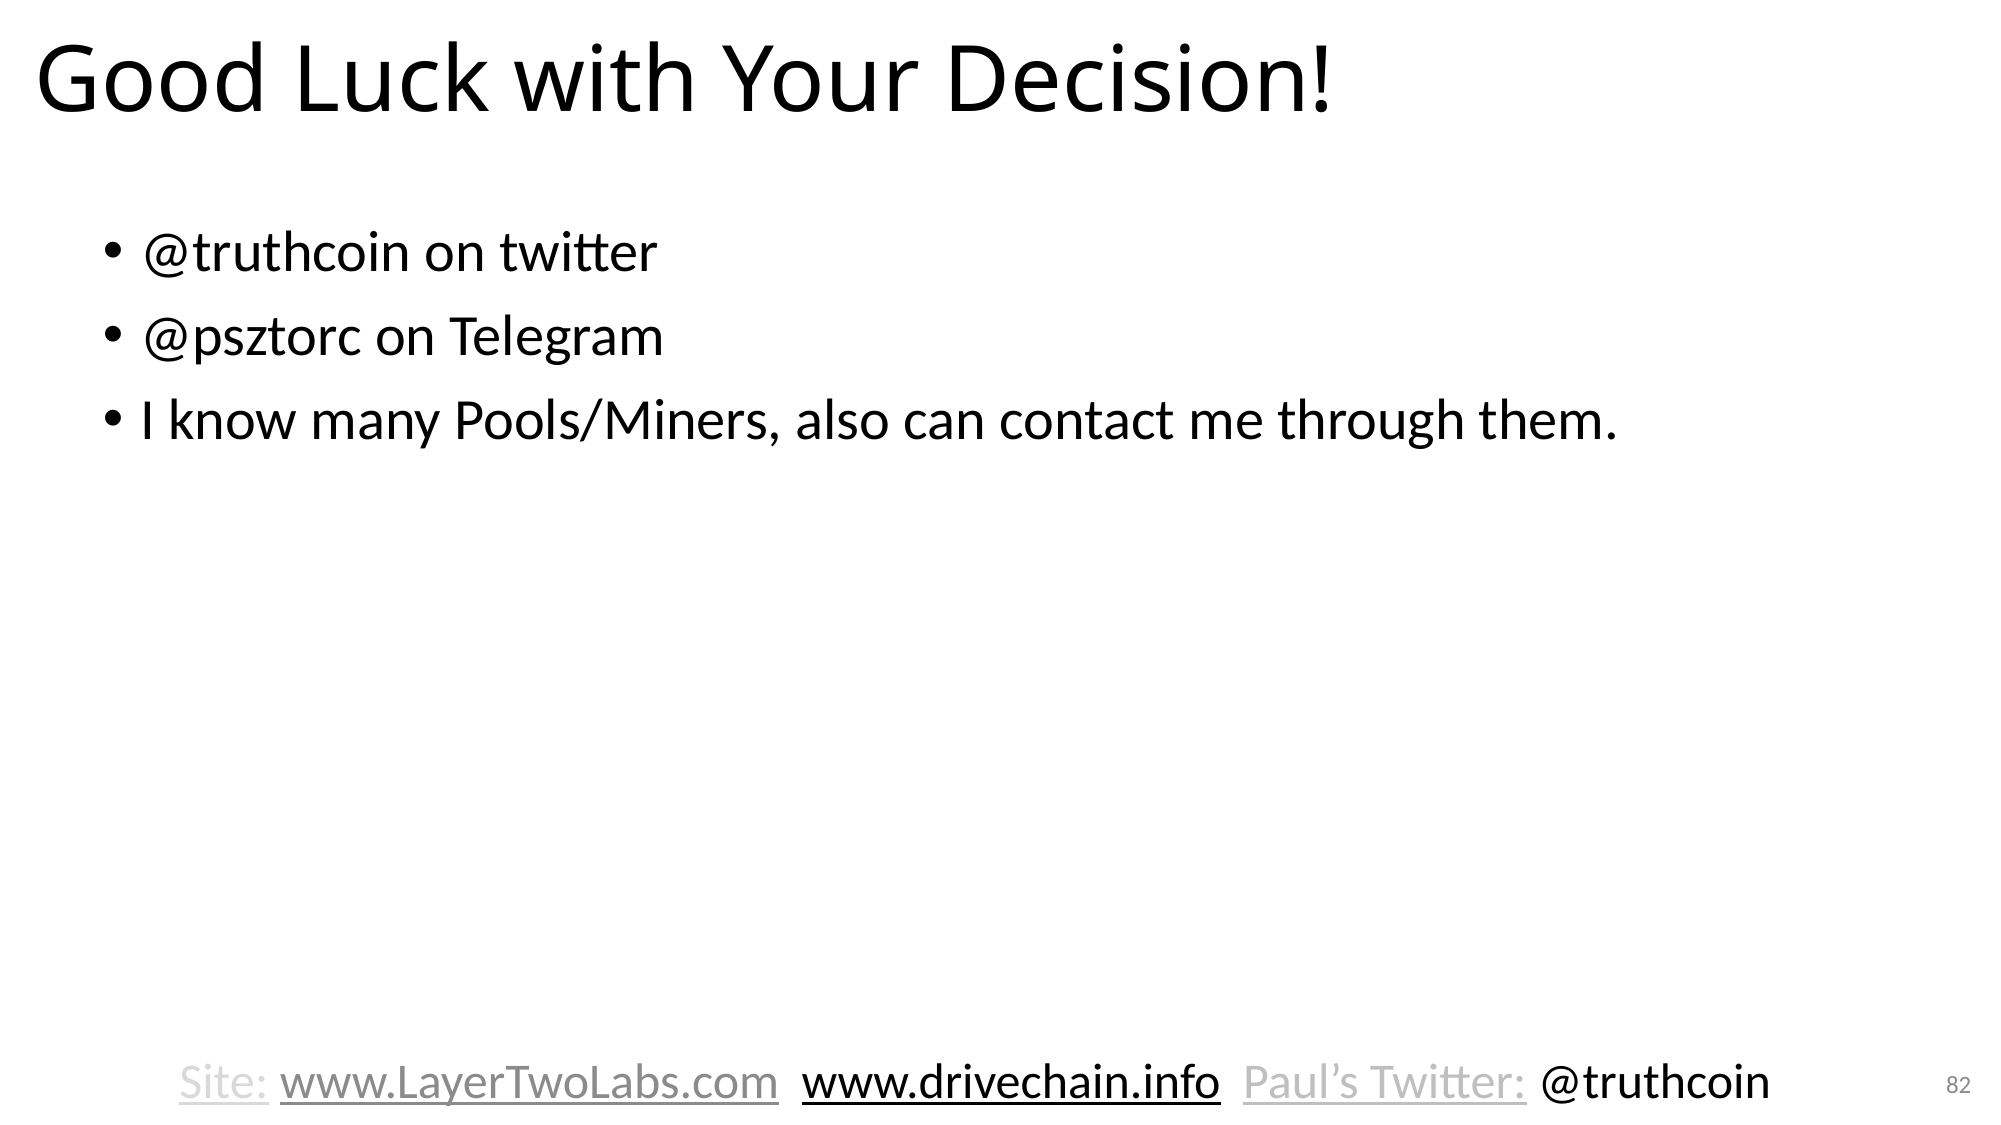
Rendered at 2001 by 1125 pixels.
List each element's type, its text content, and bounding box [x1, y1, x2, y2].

slide_number 82 [1920, 1054, 1987, 1114]
footer Site: www.LayerTwoLabs.com www.drivechain.info Paul’s Twitter: @truthcoin [87, 1042, 1863, 1114]
title Good Luck with Your Decision! [19, 11, 1373, 152]
list @truthcoin on twitter @psztorc on Telegram I know many Pools/Miners, also can contact me through them. [87, 214, 1902, 1014]
